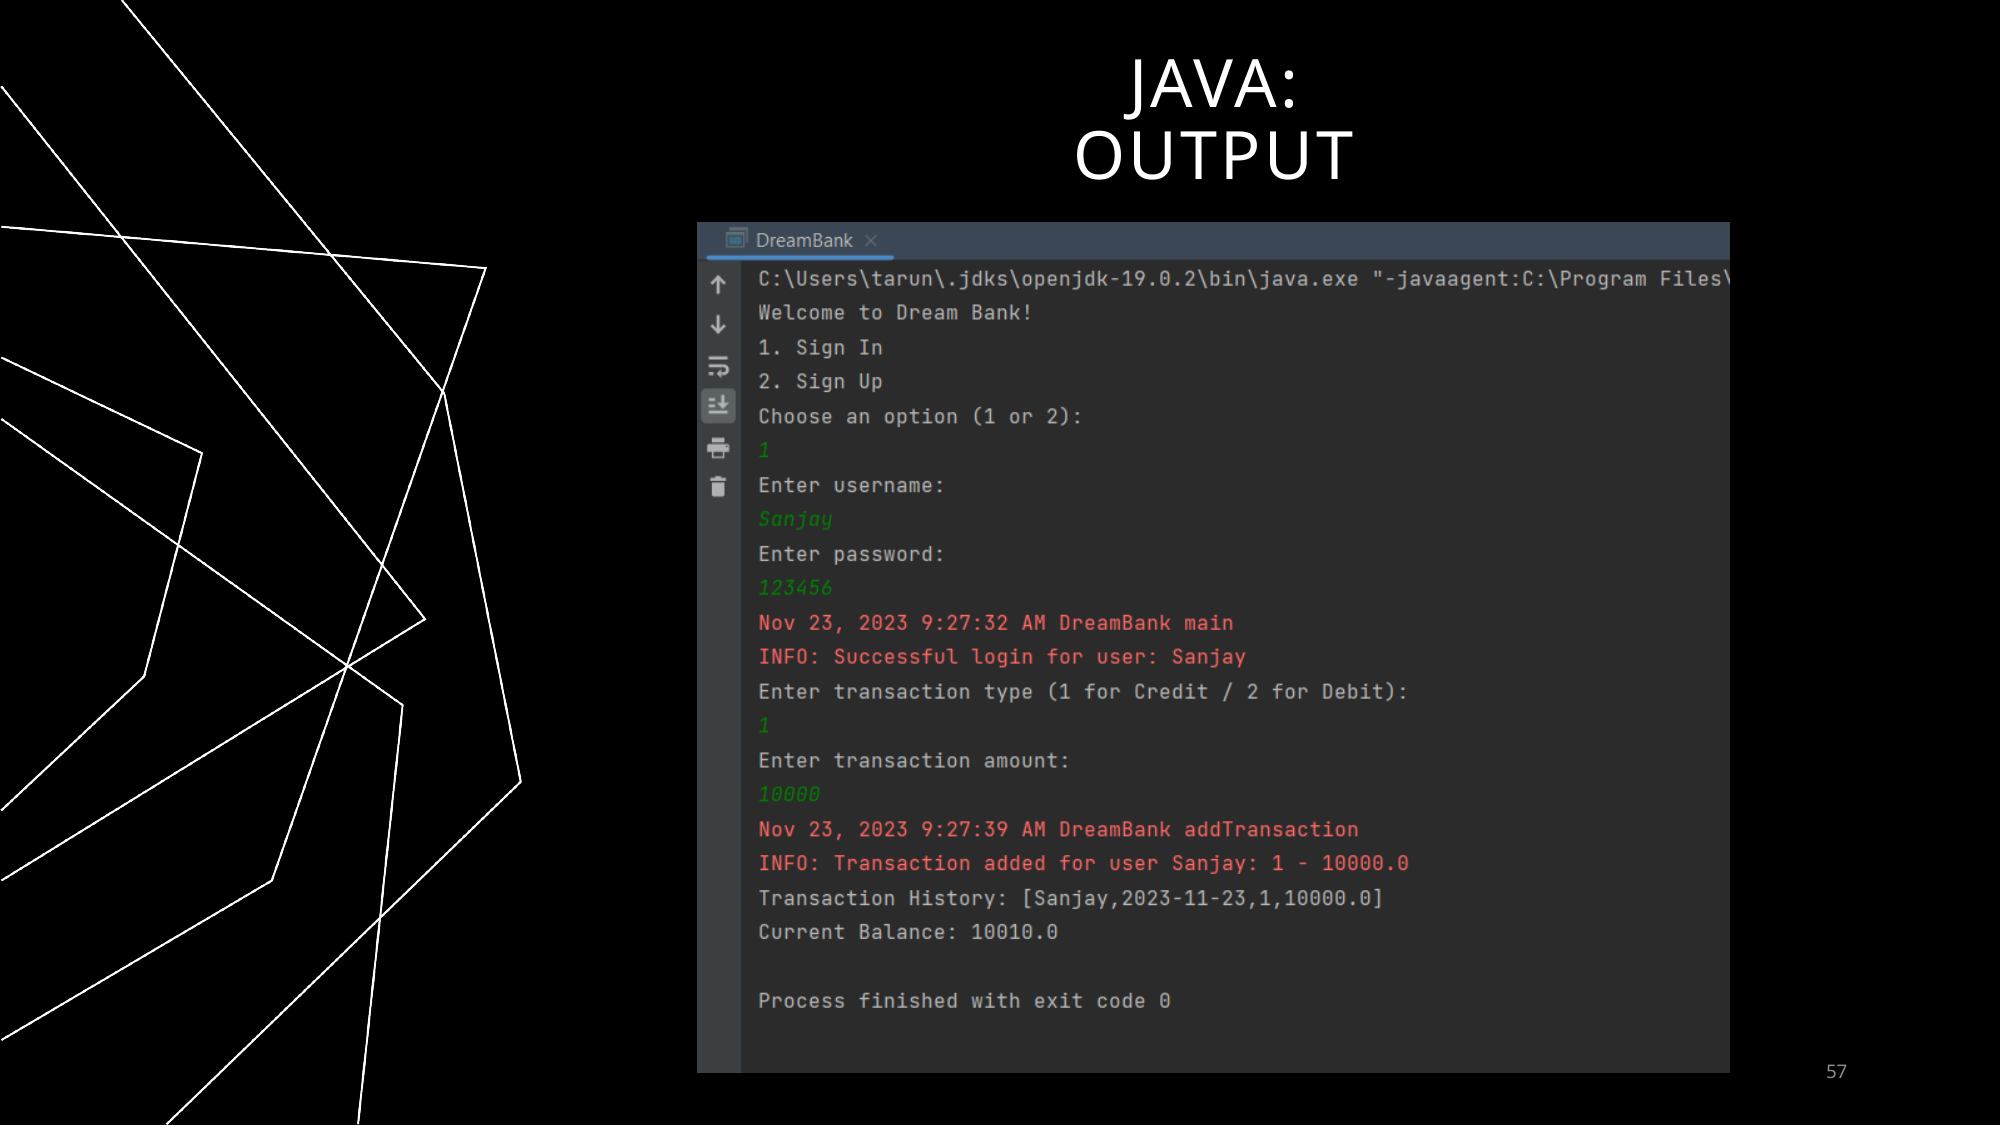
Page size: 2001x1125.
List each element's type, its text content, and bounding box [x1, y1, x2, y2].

slide_number 57 [1571, 1042, 1863, 1103]
picture [0, 0, 522, 1125]
picture [697, 222, 1730, 1073]
text_box Java: Output [762, 22, 1665, 201]
